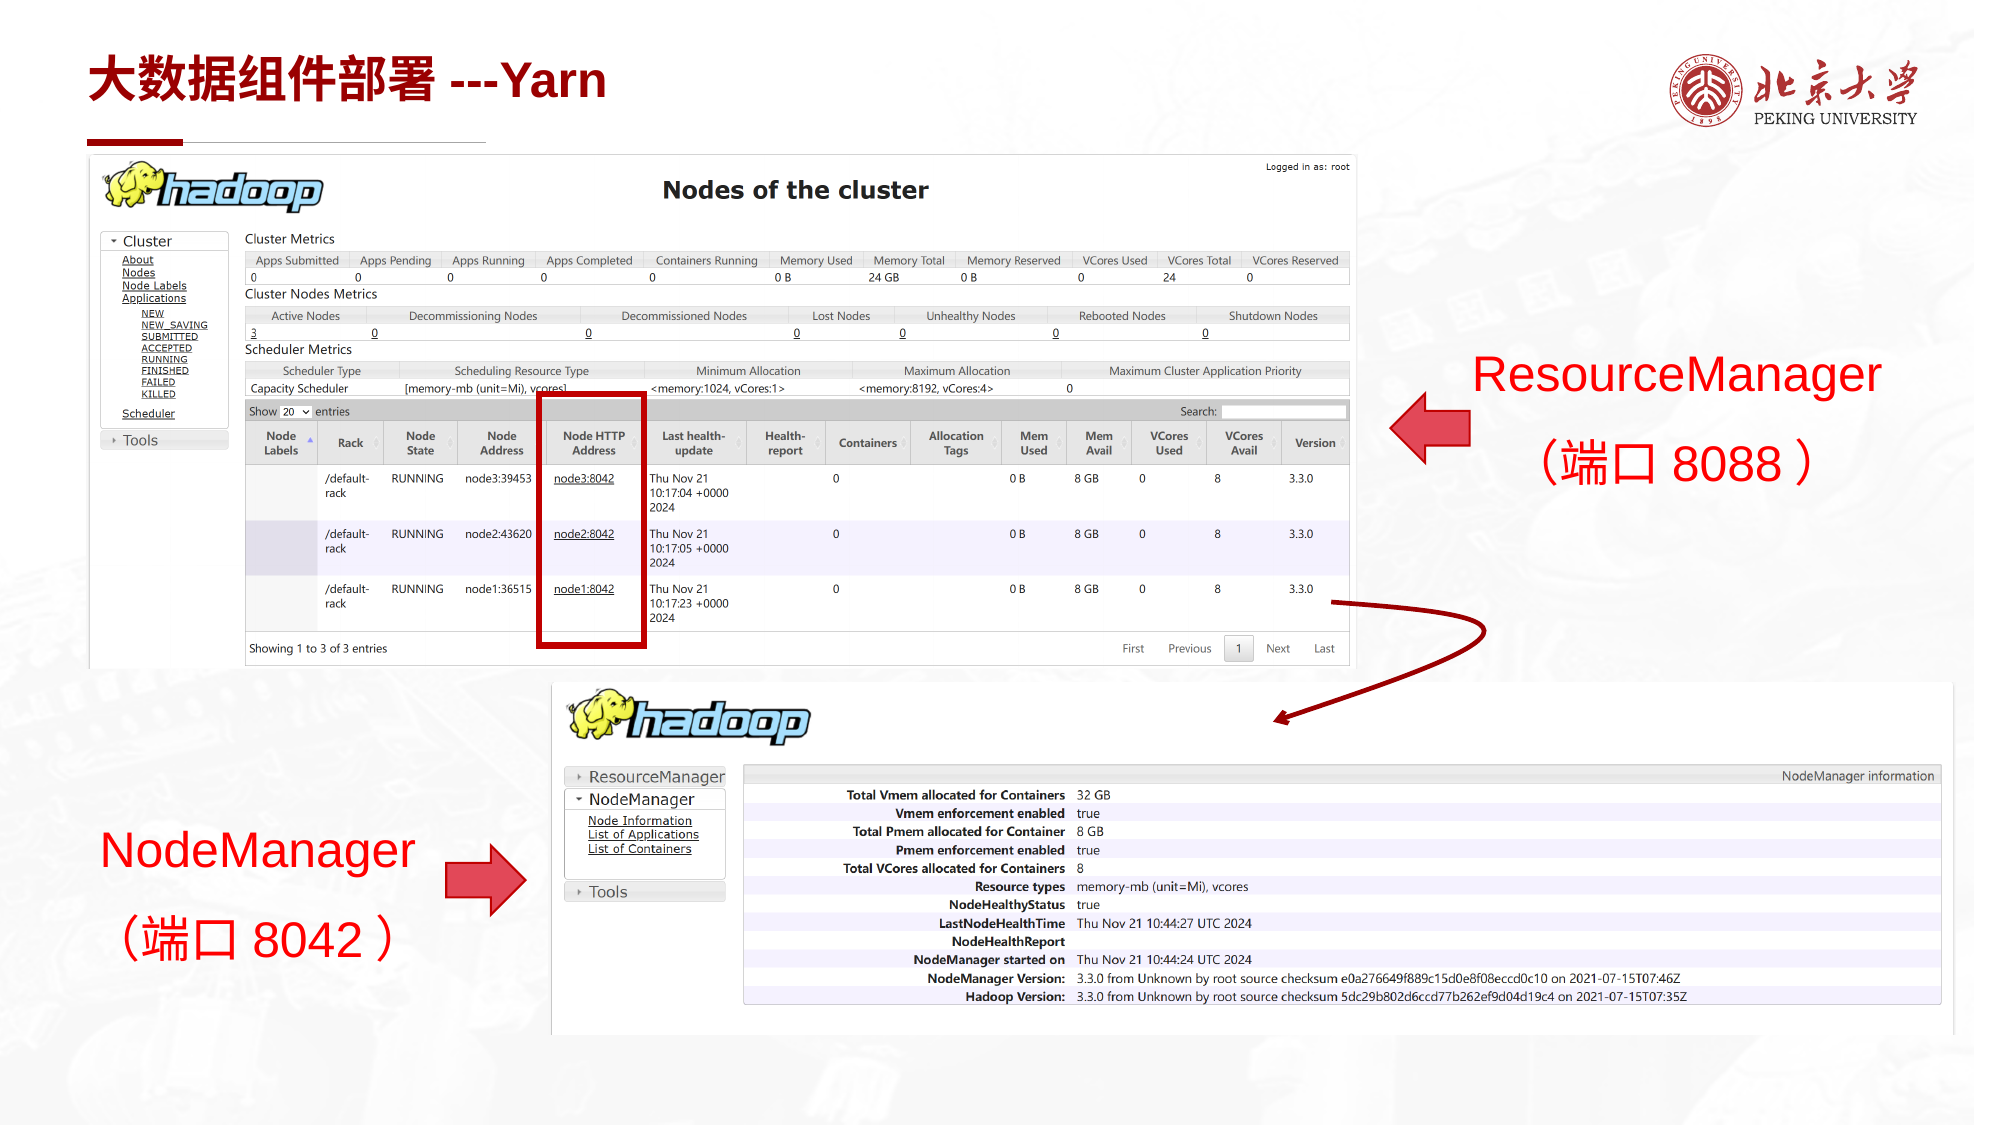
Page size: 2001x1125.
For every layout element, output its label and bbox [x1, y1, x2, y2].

text_box [1669, 54, 1918, 128]
picture [0, 0, 1975, 1125]
